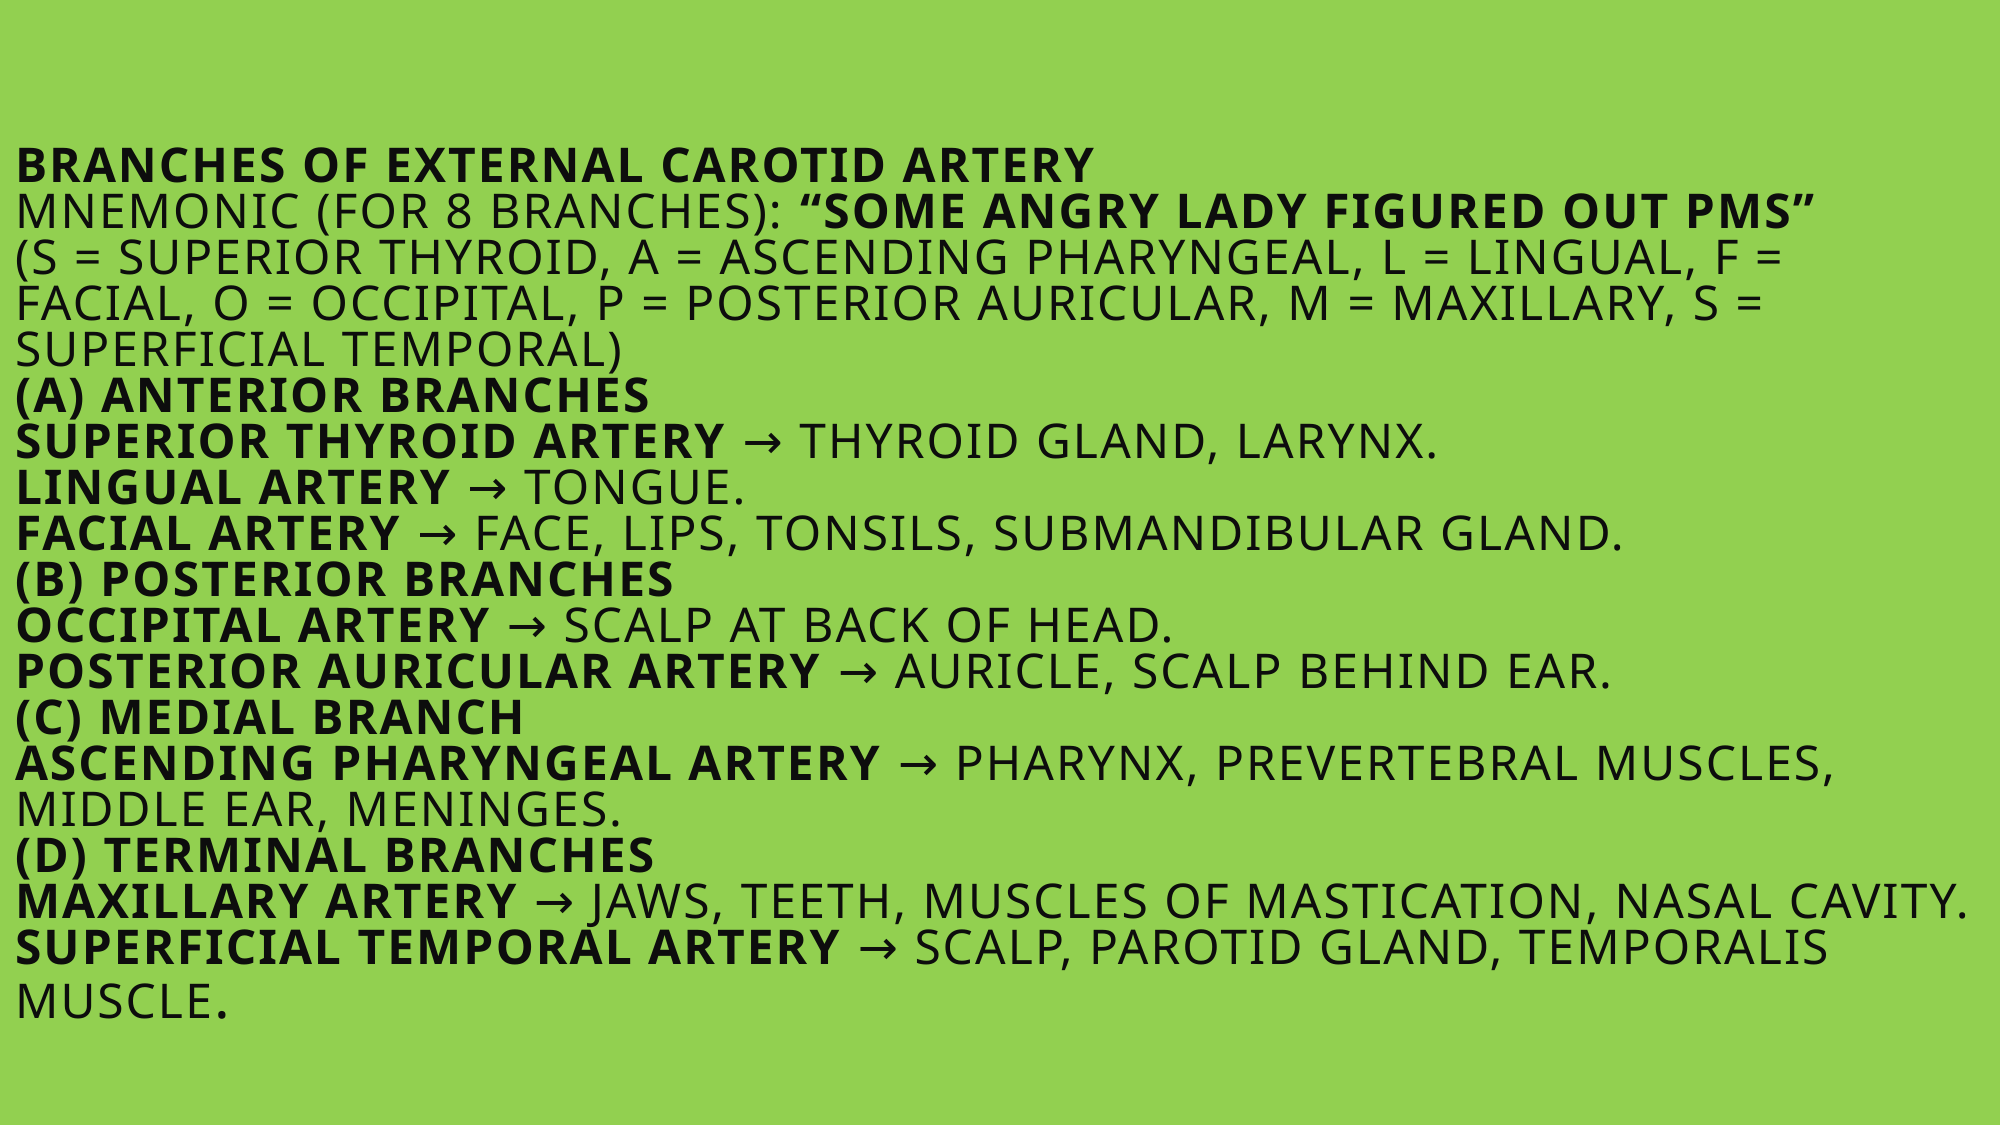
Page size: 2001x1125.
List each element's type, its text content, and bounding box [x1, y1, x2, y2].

title Branches of External Carotid Artery Mnemonic (for 8 branches): “Some Angry Lady Figured Out PMS” (S = Superior thyroid, A = Ascending pharyngeal, L = Lingual, F = Facial, O = Occipital, P = Posterior auricular, M = Maxillary, S = Superficial temporal) (A) Anterior branches Superior thyroid artery → thyroid gland, larynx. Lingual artery → tongue. Facial artery → face, lips, tonsils, submandibular gland. (B) Posterior branches Occipital artery → scalp at back of head. Posterior auricular artery → auricle, scalp behind ear. (C) Medial branch Ascending pharyngeal artery → pharynx, prevertebral muscles, middle ear, meninges. (D) Terminal branches Maxillary artery → jaws, teeth, muscles of mastication, nasal cavity. Superficial temporal artery → scalp, parotid gland, temporalis muscle. [0, 113, 2000, 1125]
